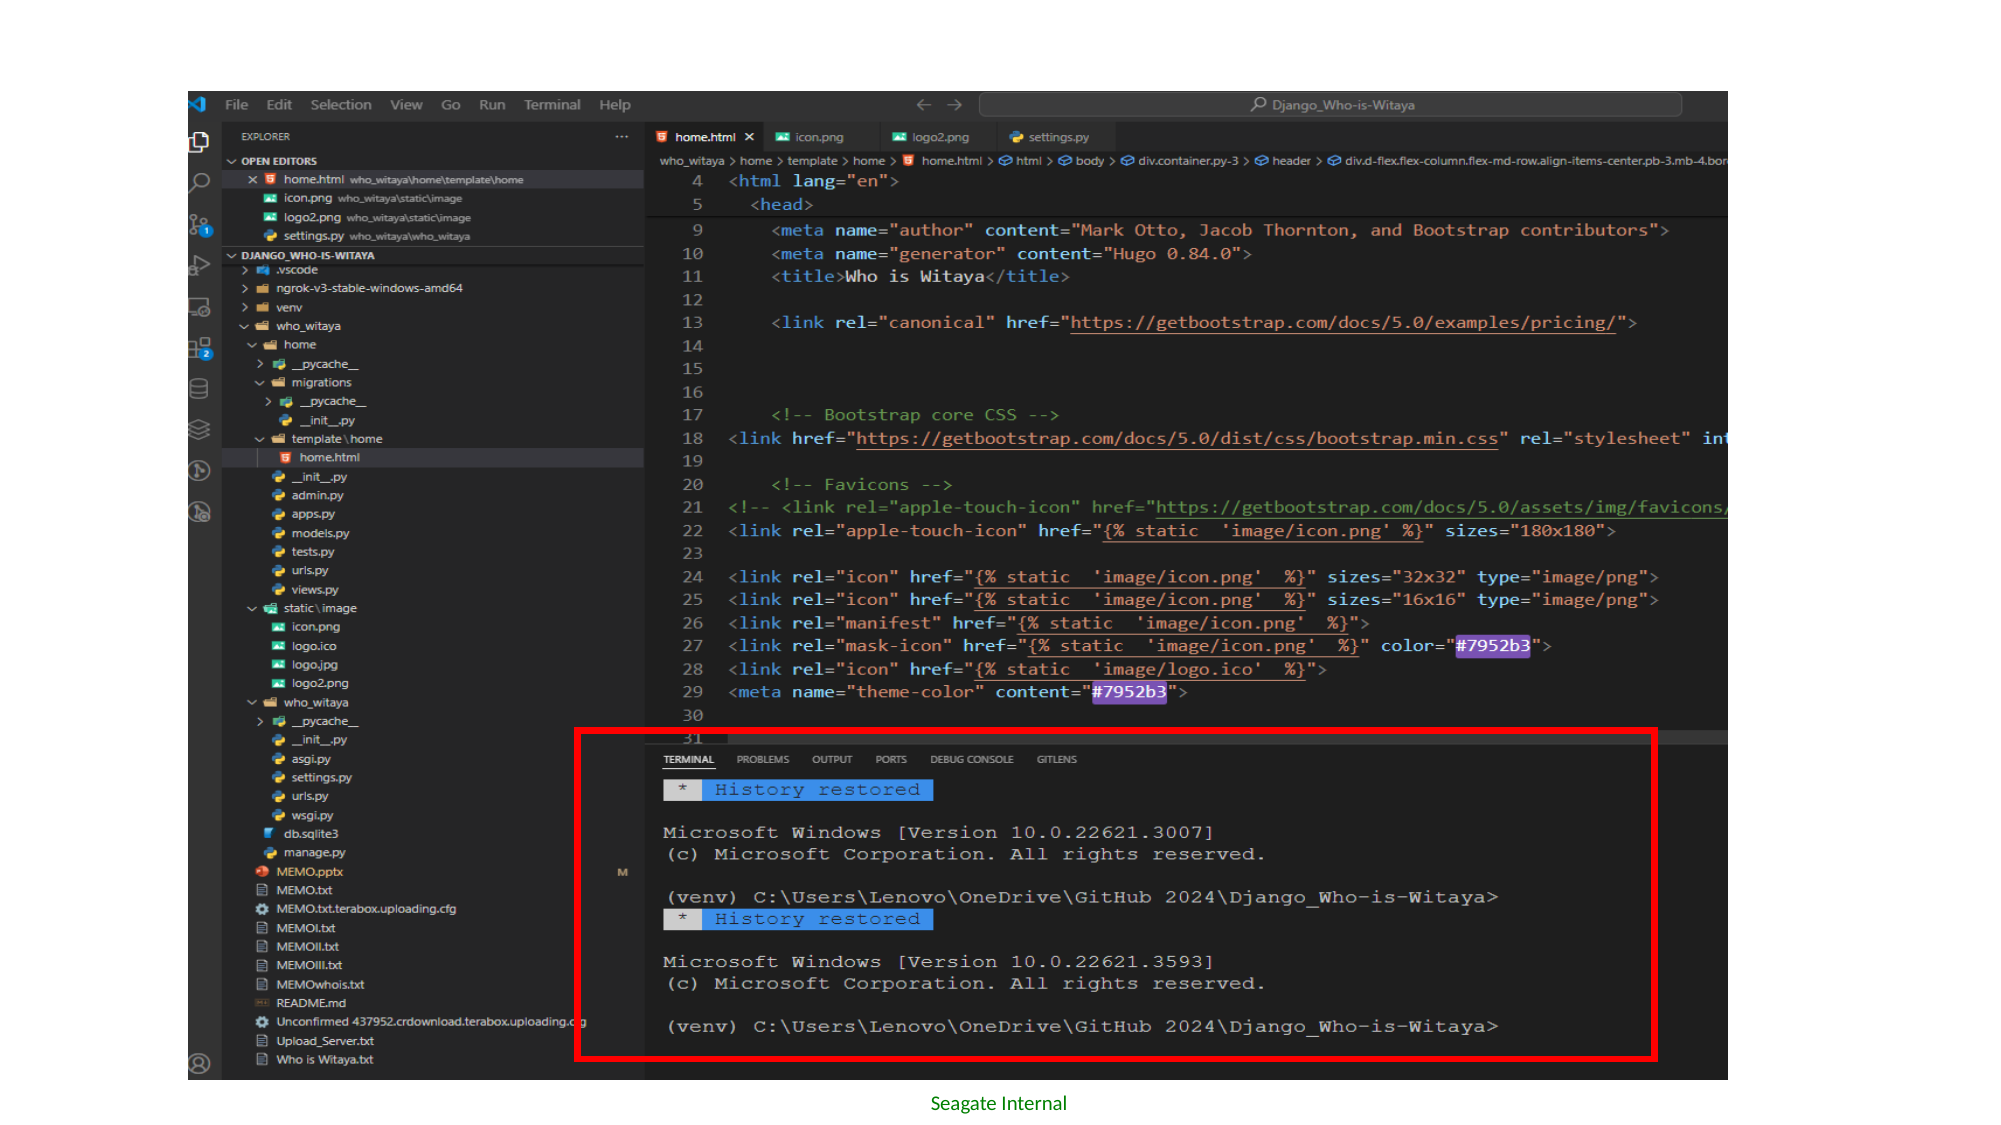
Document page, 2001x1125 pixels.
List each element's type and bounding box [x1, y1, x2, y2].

picture [188, 91, 1728, 1080]
